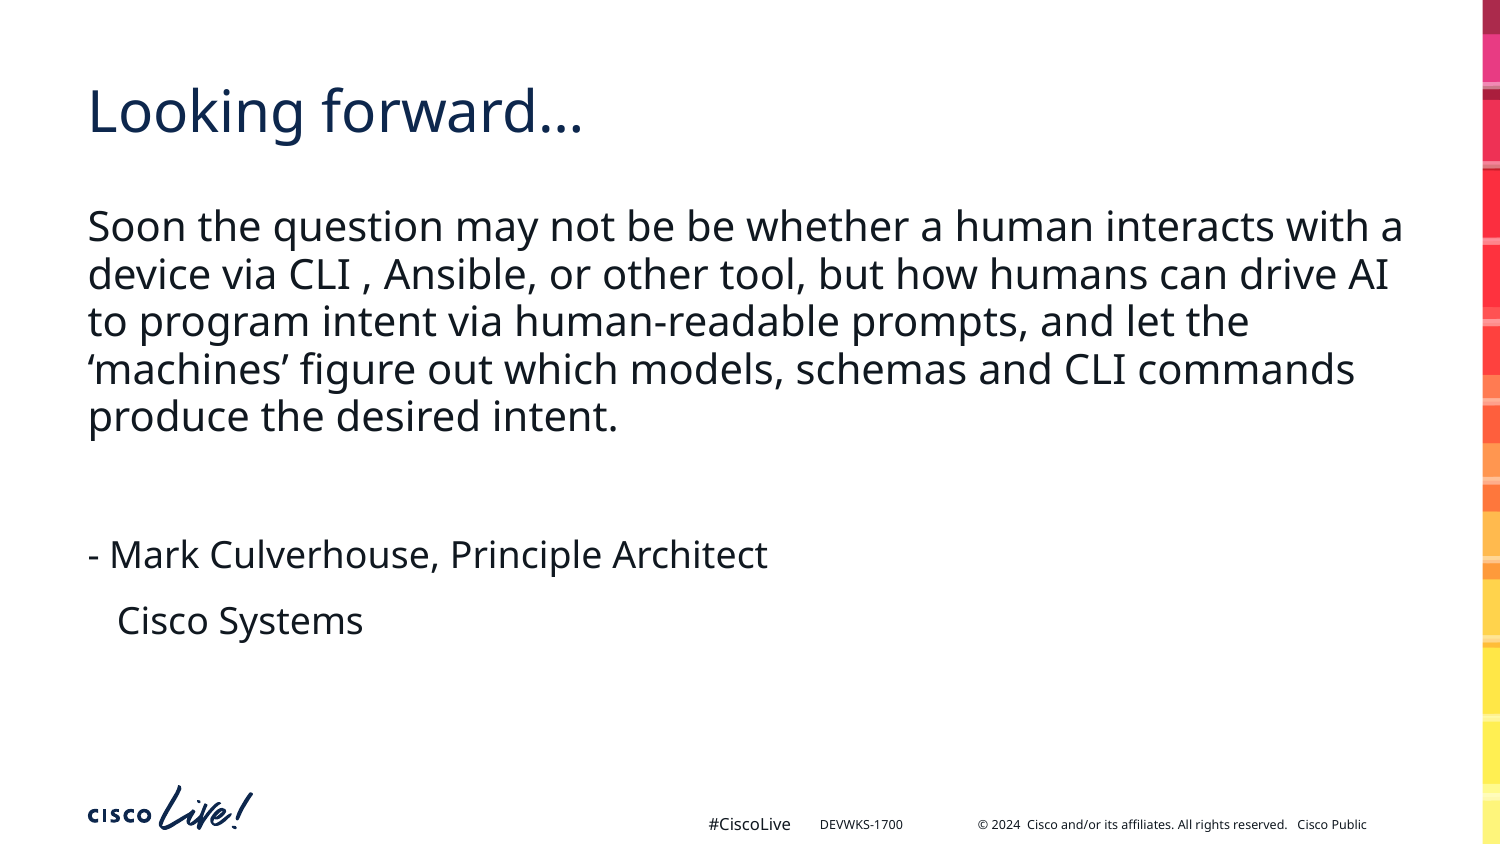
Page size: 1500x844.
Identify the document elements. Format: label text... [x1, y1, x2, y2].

list Soon the question may not be be whether a human interacts with a device via CLI , Ansible, or other tool, but how humans can drive AI to program intent via human-readable prompts, and let the ‘machines’ figure out which models, schemas and CLI commands produce the desired intent. - Mark Culverhouse, Principle Architect Cisco Systems [72, 196, 1428, 753]
title Looking forward… [72, 31, 1428, 152]
footer DEVWKS-1700 [809, 811, 960, 838]
picture [1482, 0, 1500, 844]
